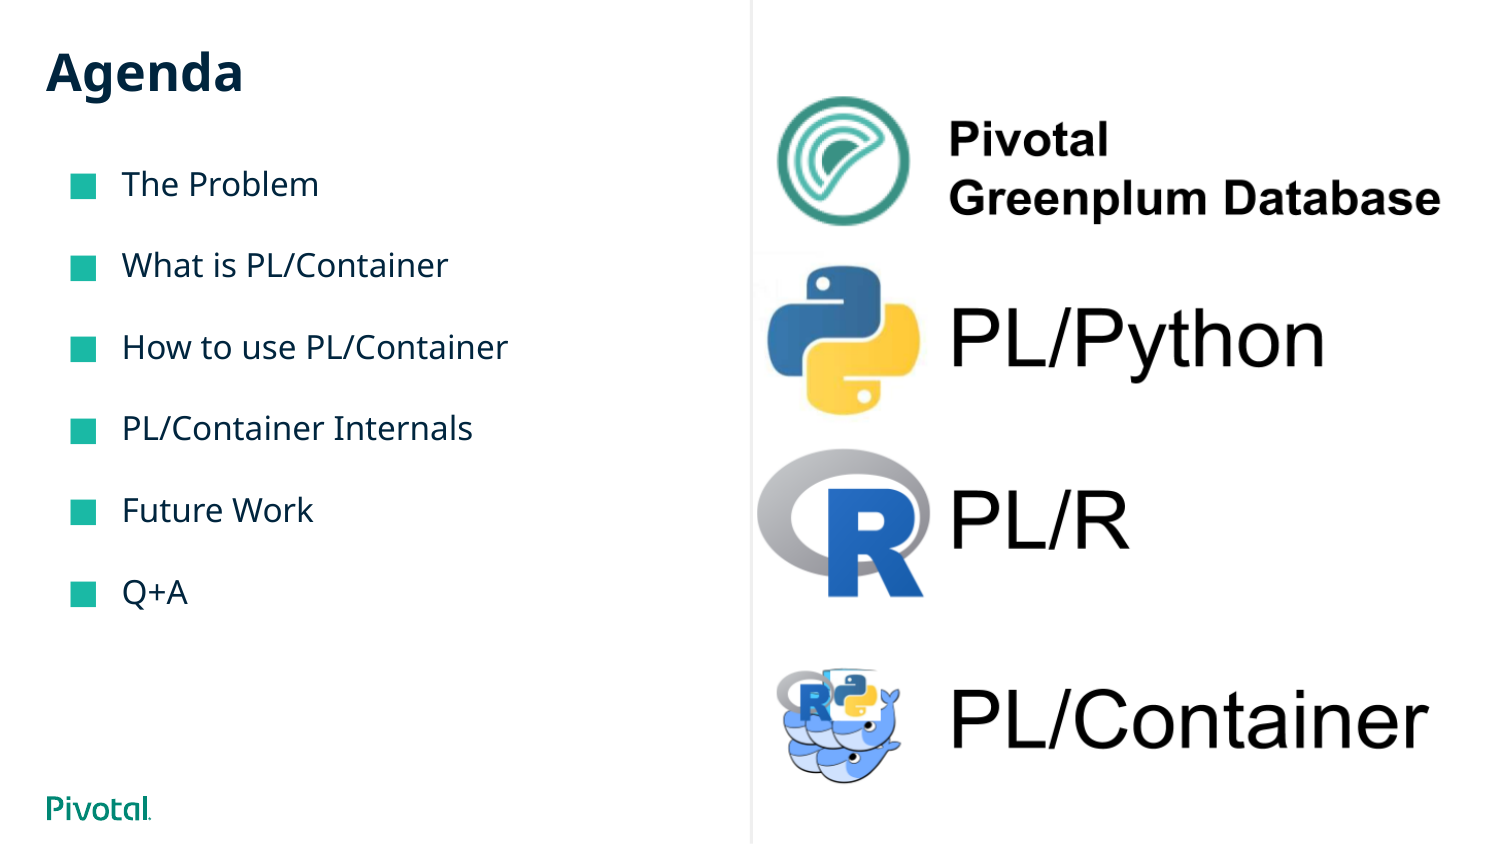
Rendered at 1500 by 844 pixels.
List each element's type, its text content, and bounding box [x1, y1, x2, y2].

list The Problem What is PL/Container How to use PL/Container PL/Container Internals Future Work Q+A [31, 147, 730, 767]
picture [752, 0, 1500, 844]
title Agenda [31, 24, 734, 90]
